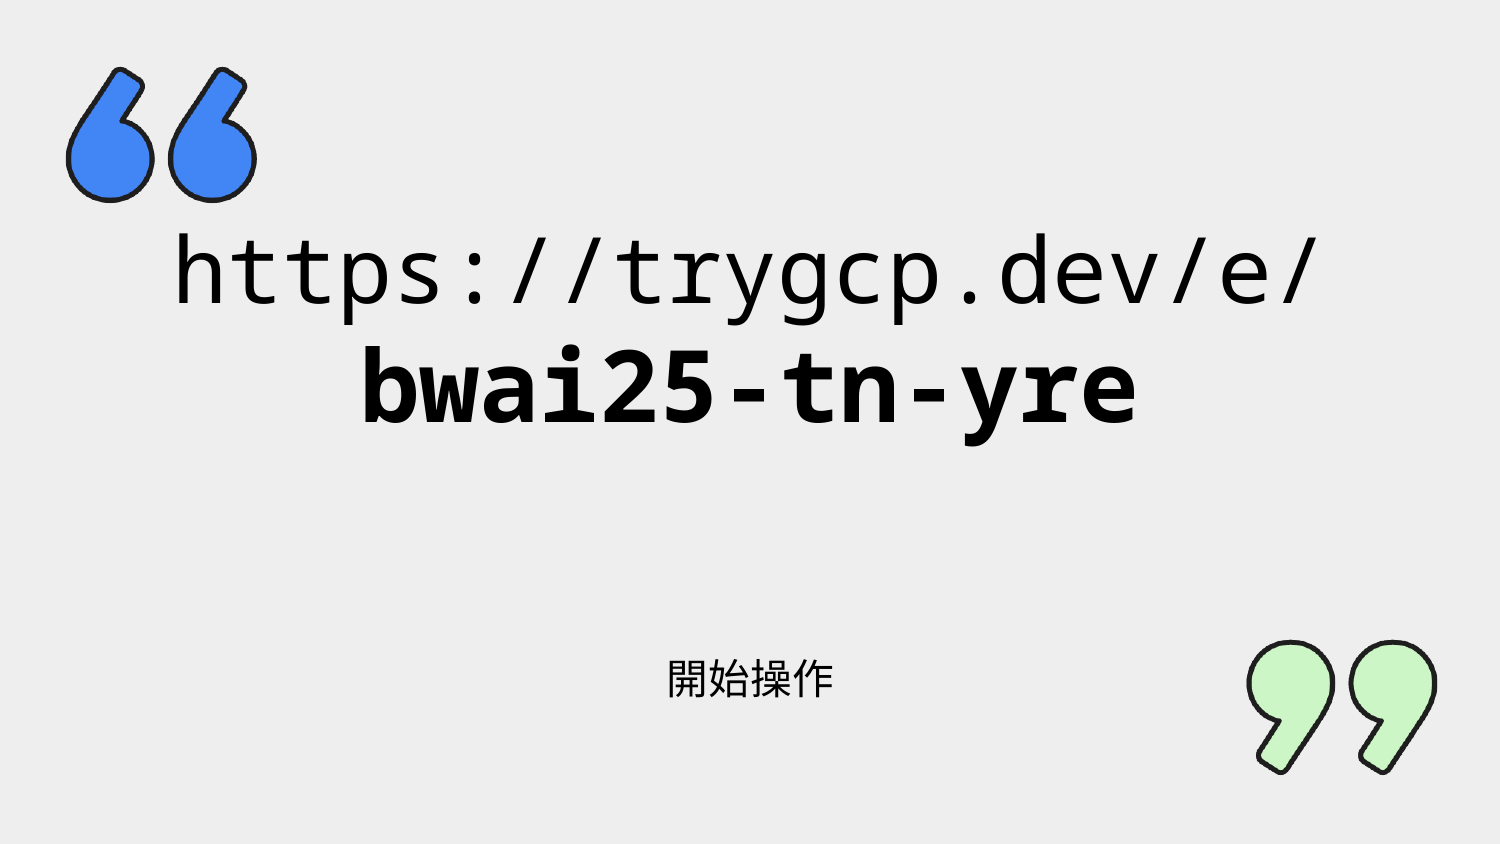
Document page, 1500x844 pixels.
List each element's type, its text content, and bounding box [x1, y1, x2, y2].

picture [47, 47, 272, 224]
picture [1225, 619, 1449, 796]
text_box https://trygcp.dev/e/ bwai25-tn-yre [127, 197, 1373, 568]
text_box 開始操作 [504, 637, 997, 718]
